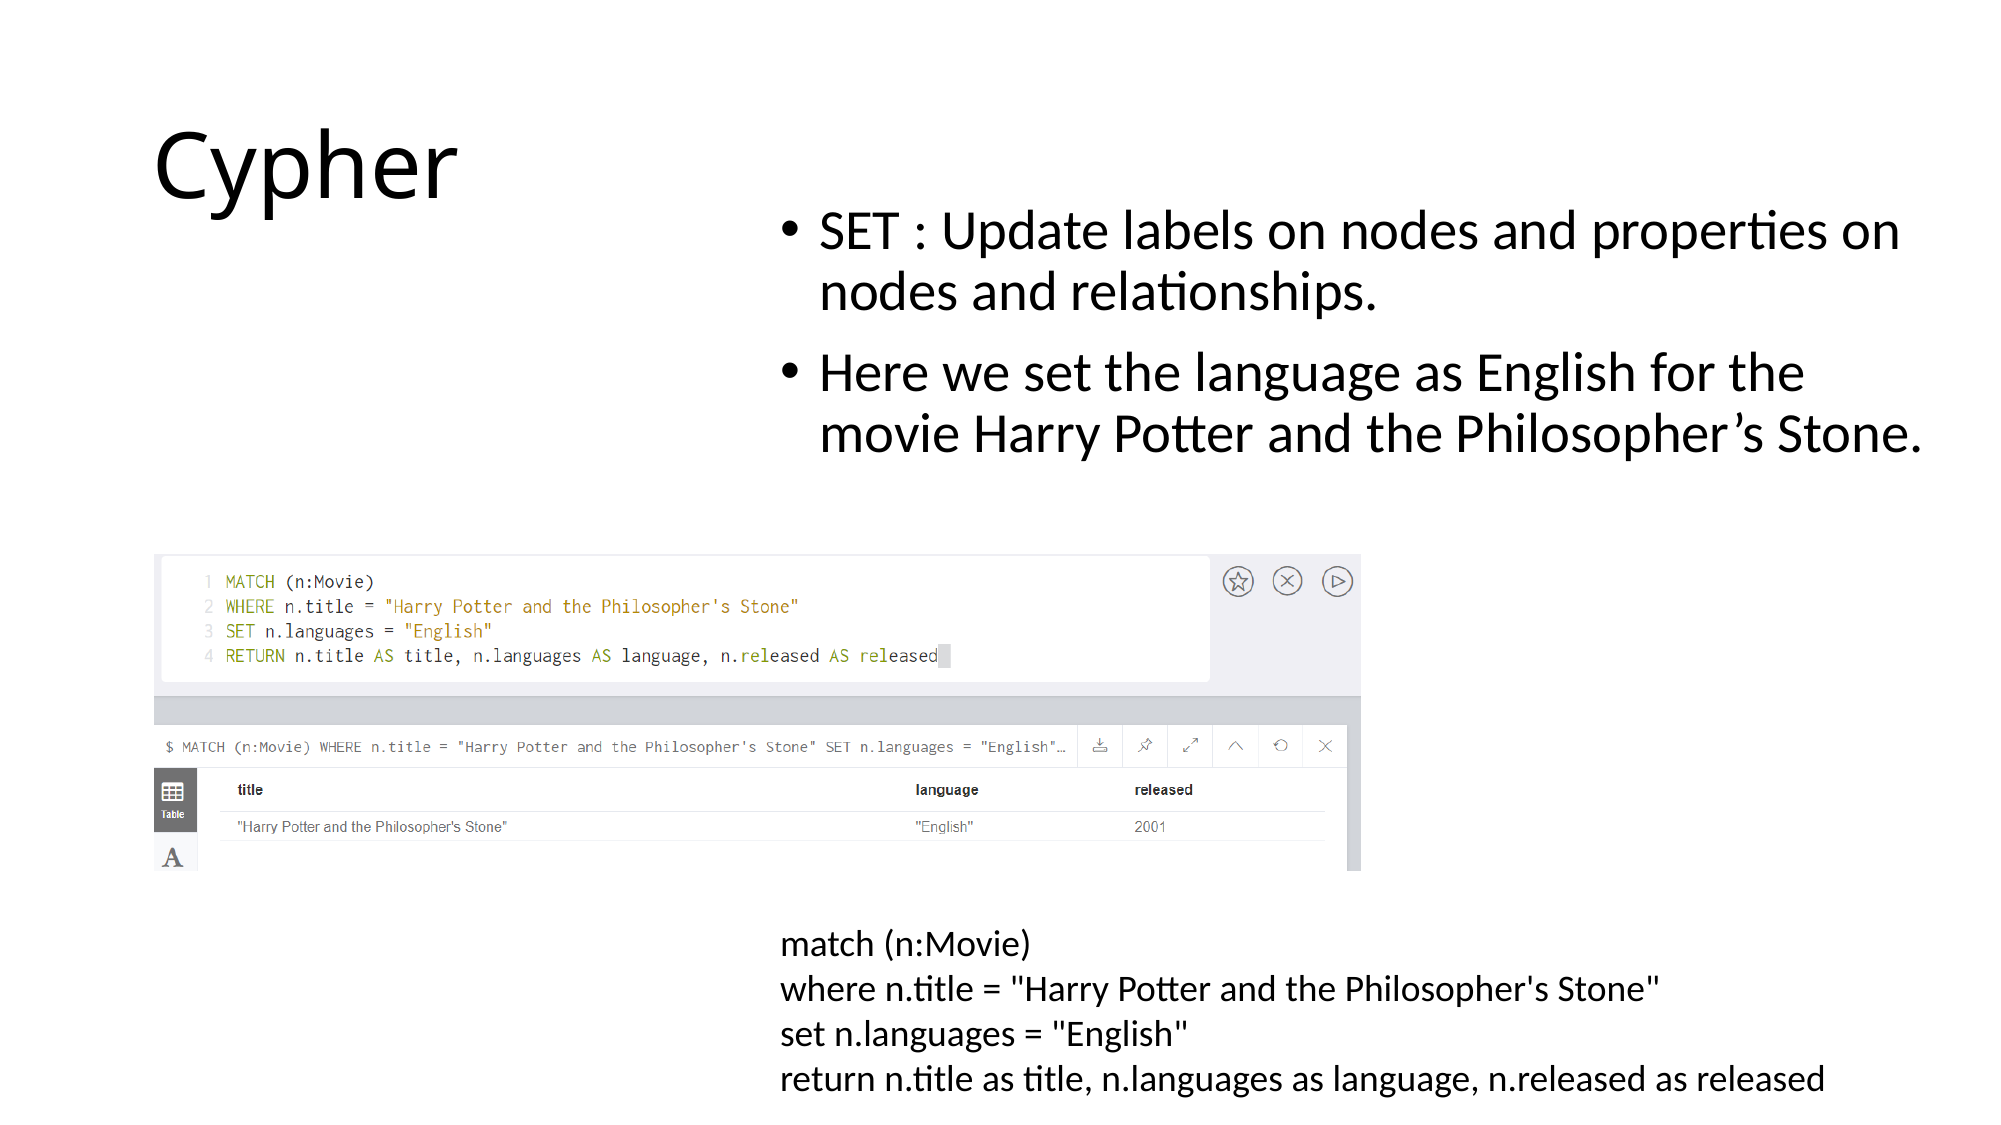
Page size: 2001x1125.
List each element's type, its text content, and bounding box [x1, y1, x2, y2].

list SET : Update labels on nodes and properties on nodes and relationships. Here we set the language as English for the movie Harry Potter and the Philosopher’s Stone. [765, 193, 1972, 492]
title Cypher [137, 59, 1863, 278]
text_box match (n:Movie) where n.title = "Harry Potter and the Philosopher's Stone" set n.languages = "English" return n.title as title, n.languages as language, n.released as released [765, 911, 1921, 1107]
picture [154, 554, 1361, 871]
